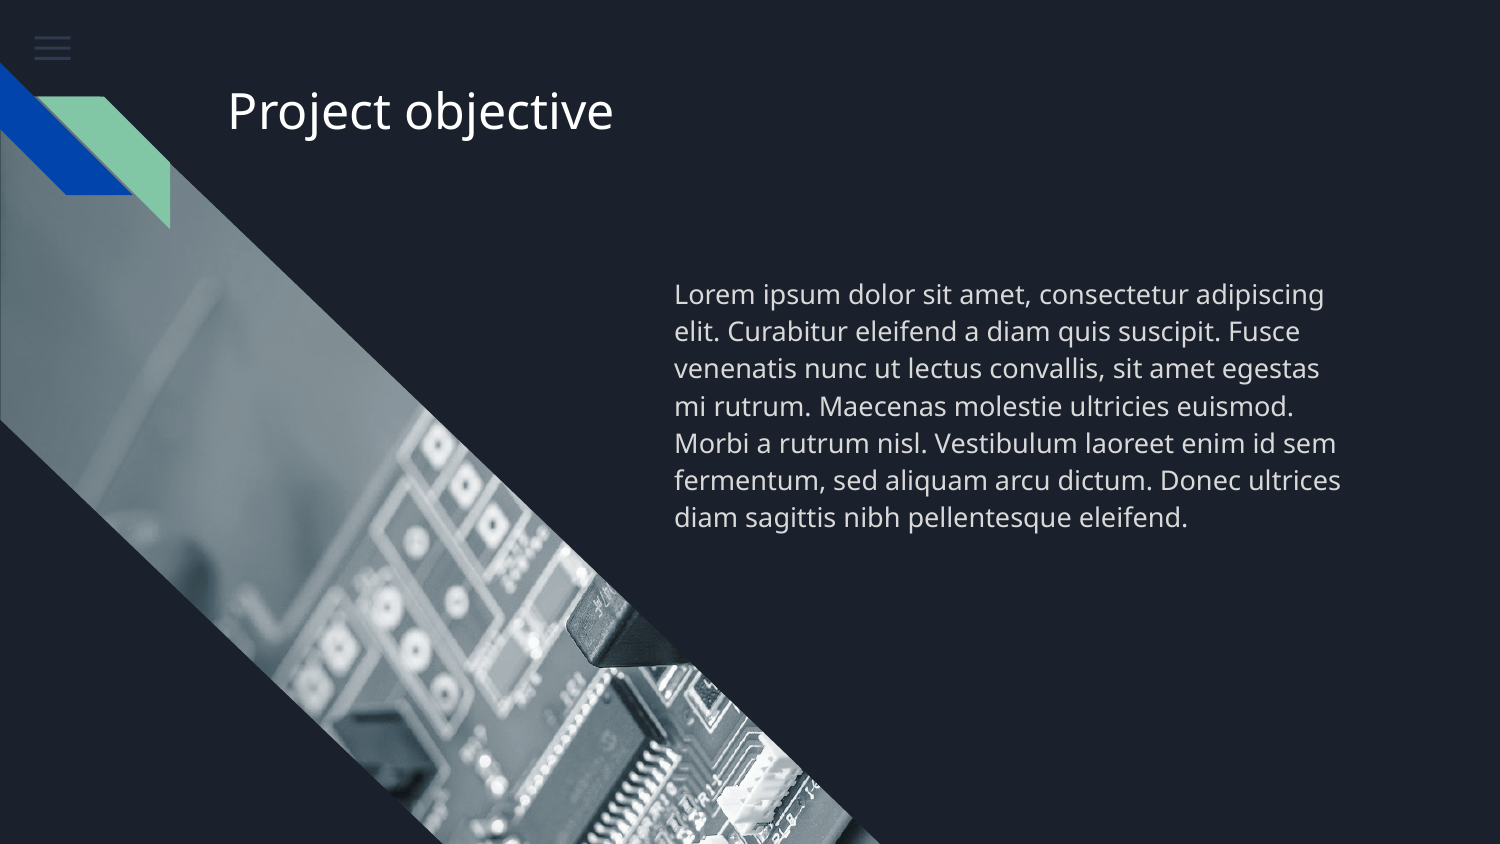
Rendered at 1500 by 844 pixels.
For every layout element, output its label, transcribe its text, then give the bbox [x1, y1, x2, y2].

title Project objective [212, 64, 1368, 215]
list Lorem ipsum dolor sit amet, consectetur adipiscing elit. Curabitur eleifend a diam quis suscipit. Fusce venenatis nunc ut lectus convallis, sit amet egestas mi rutrum. Maecenas molestie ultricies euismod. Morbi a rutrum nisl. Vestibulum laoreet enim id sem fermentum, sed aliquam arcu dictum. Donec ultrices diam sagittis nibh pellentesque eleifend. [659, 257, 1368, 547]
picture [0, 97, 880, 844]
